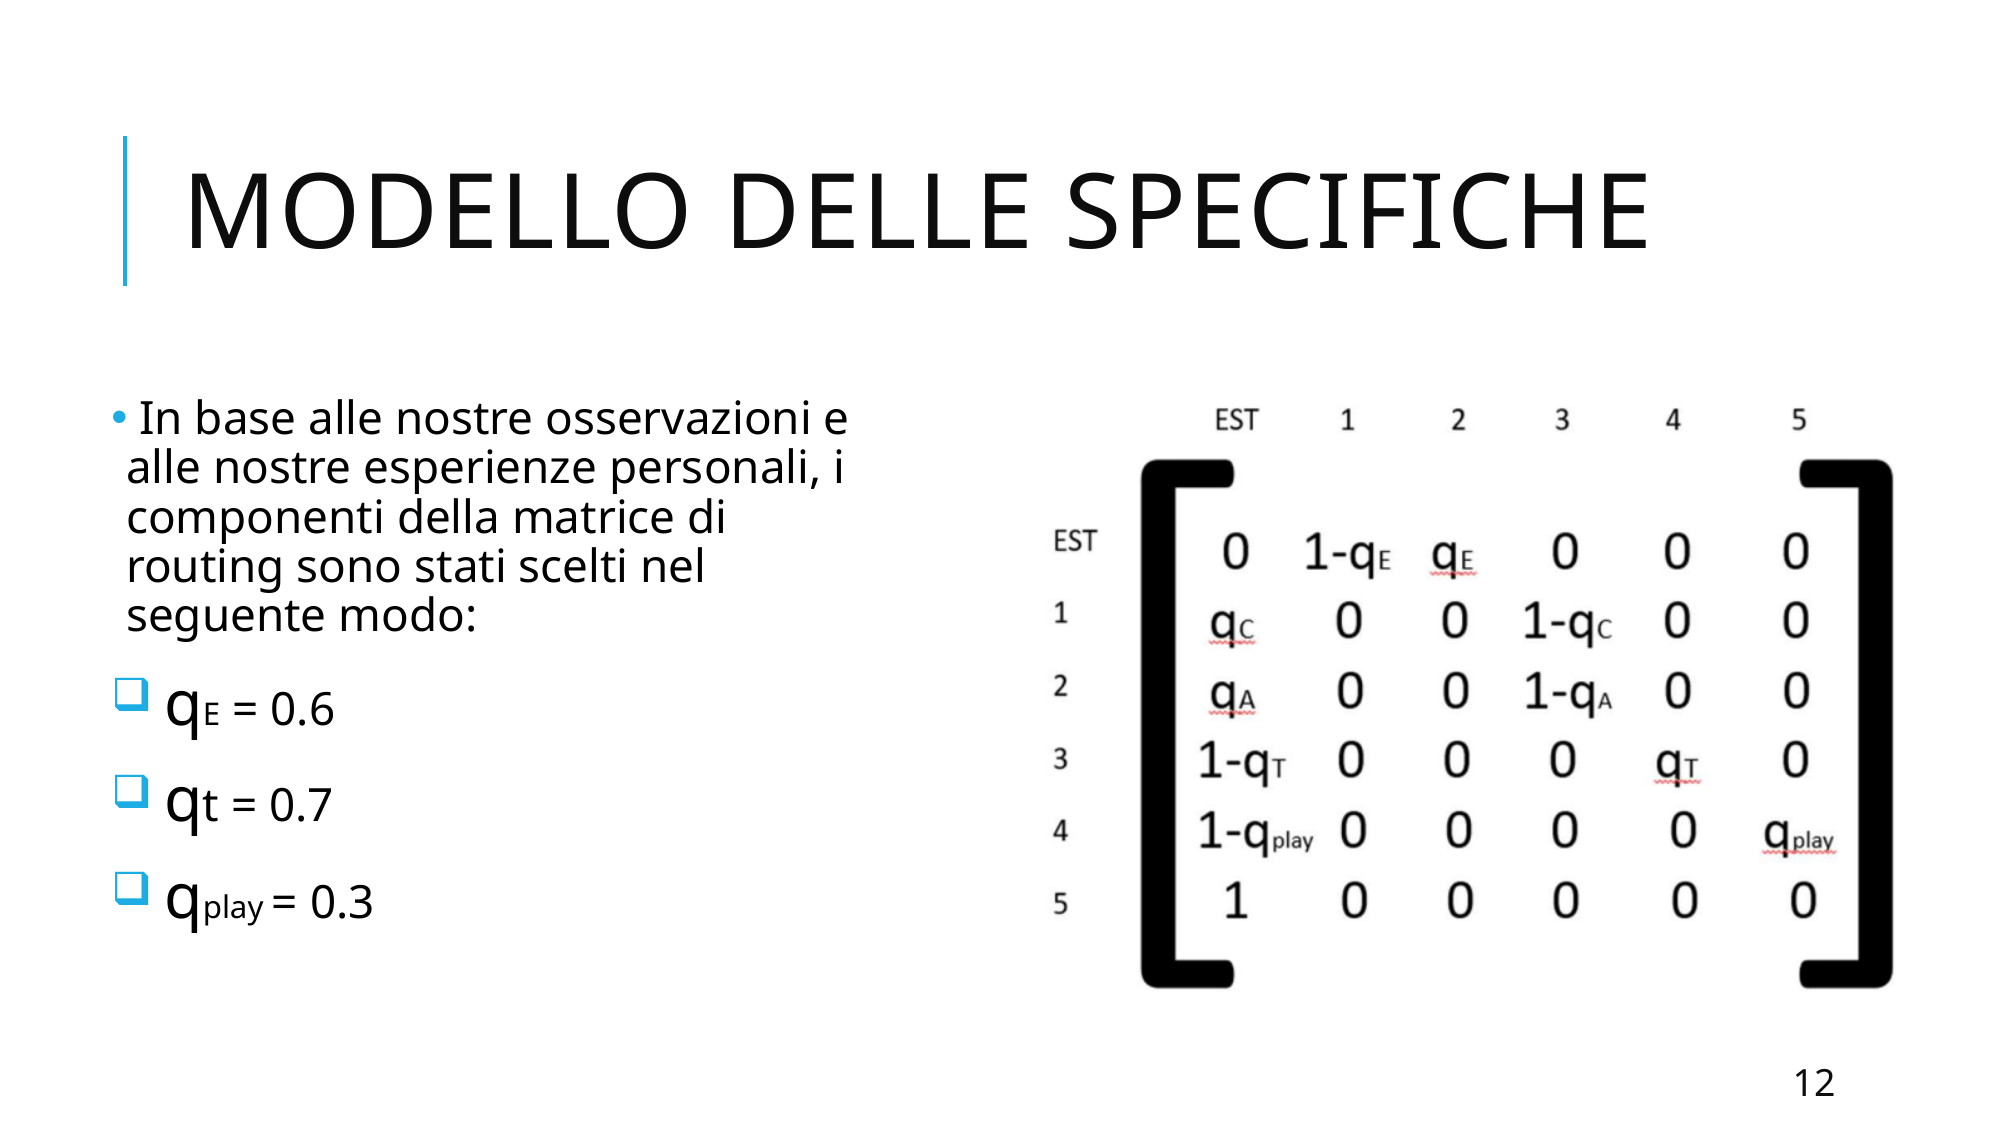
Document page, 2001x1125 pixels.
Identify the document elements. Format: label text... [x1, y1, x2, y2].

picture [999, 386, 1983, 1008]
list In base alle nostre osservazioni e alle nostre esperienze personali, i componenti della matrice di routing sono stati scelti nel seguente modo: qE = 0.6 qt = 0.7 qplay = 0.3 [103, 387, 884, 902]
title MODELLO DELLE SPECIFICHE [168, 96, 1763, 342]
slide_number 12 [1777, 1061, 1938, 1107]
